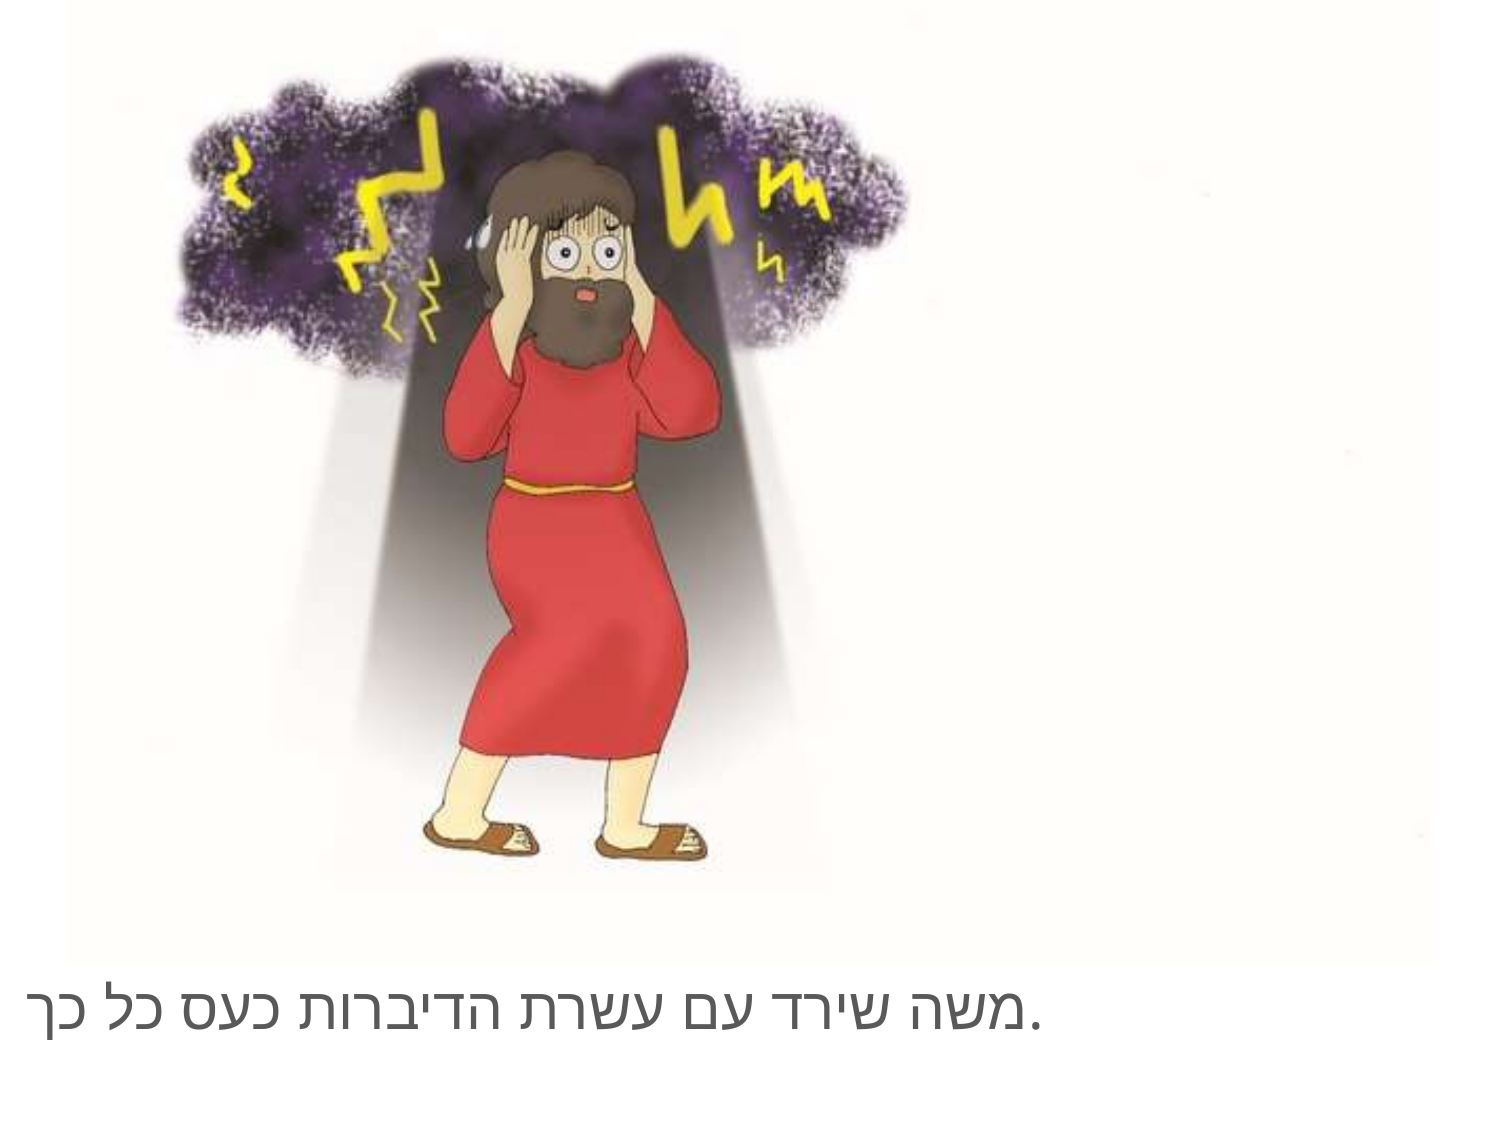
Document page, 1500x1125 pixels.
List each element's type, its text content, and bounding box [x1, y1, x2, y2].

picture [66, 0, 1434, 965]
text_box משה שירד עם עשרת הדיברות כעס כל כך. [11, 964, 1498, 1049]
